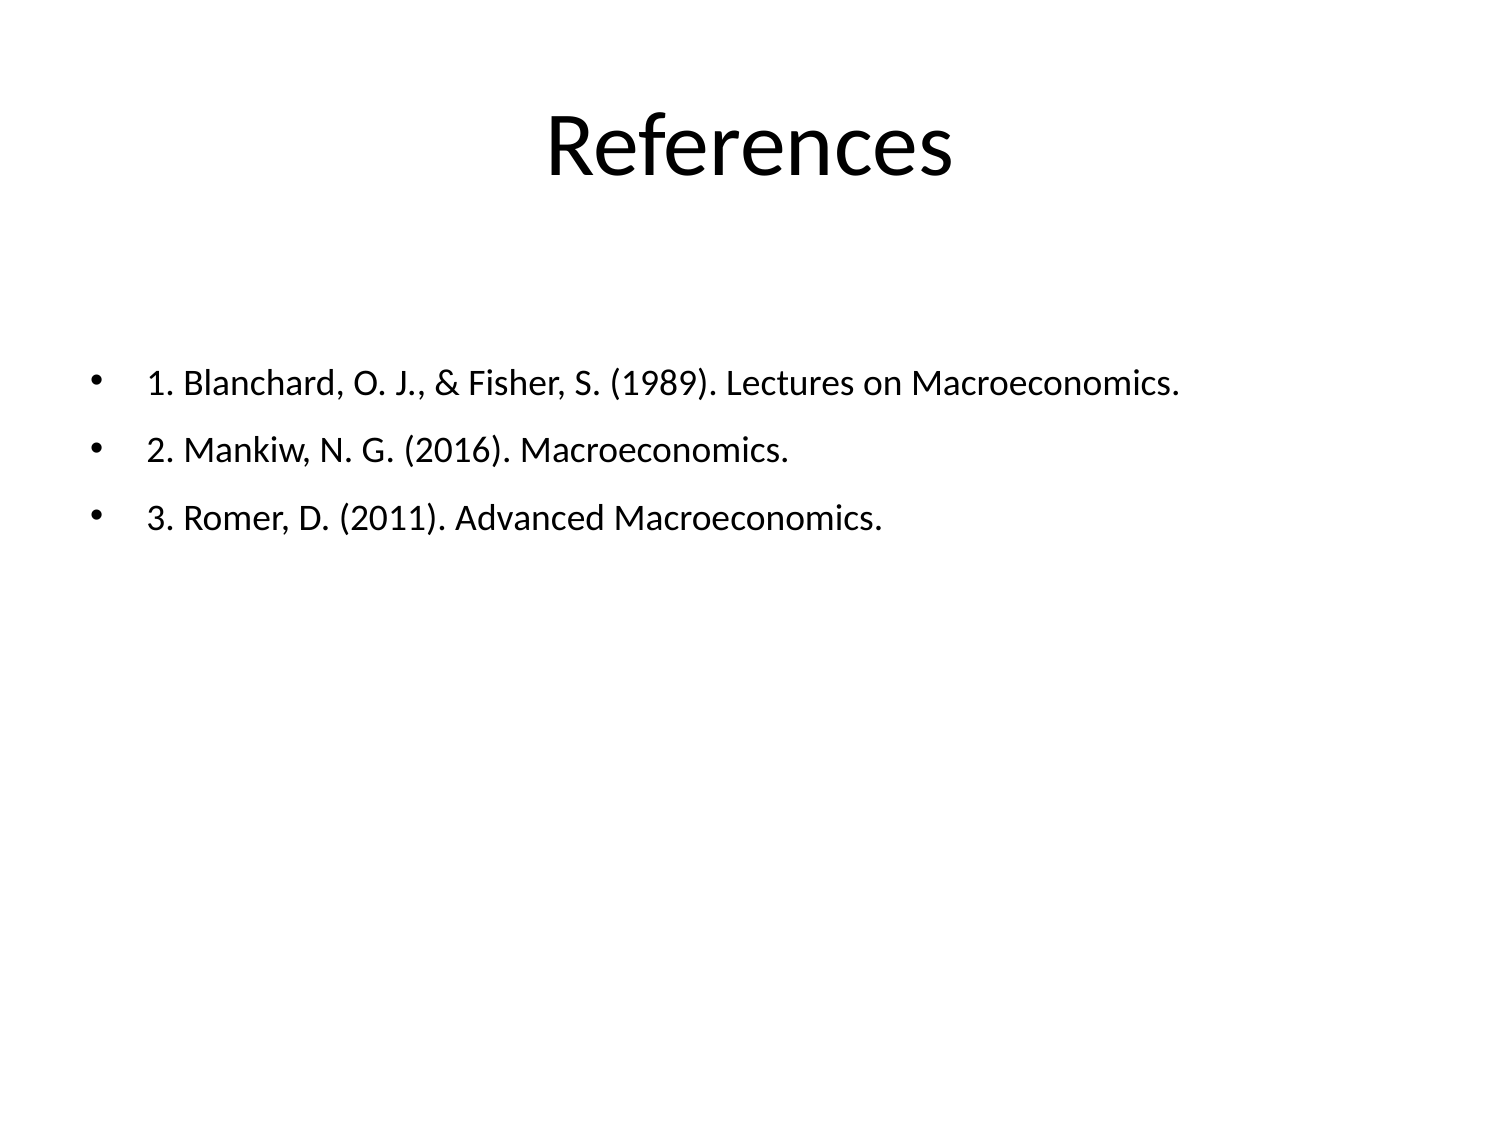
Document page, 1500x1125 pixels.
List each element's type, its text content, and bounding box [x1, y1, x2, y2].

title References [75, 45, 1425, 233]
list 1. Blanchard, O. J., & Fisher, S. (1989). Lectures on Macroeconomics. 2. Mankiw, N. G. (2016). Macroeconomics. 3. Romer, D. (2011). Advanced Macroeconomics. [75, 262, 1425, 1005]
